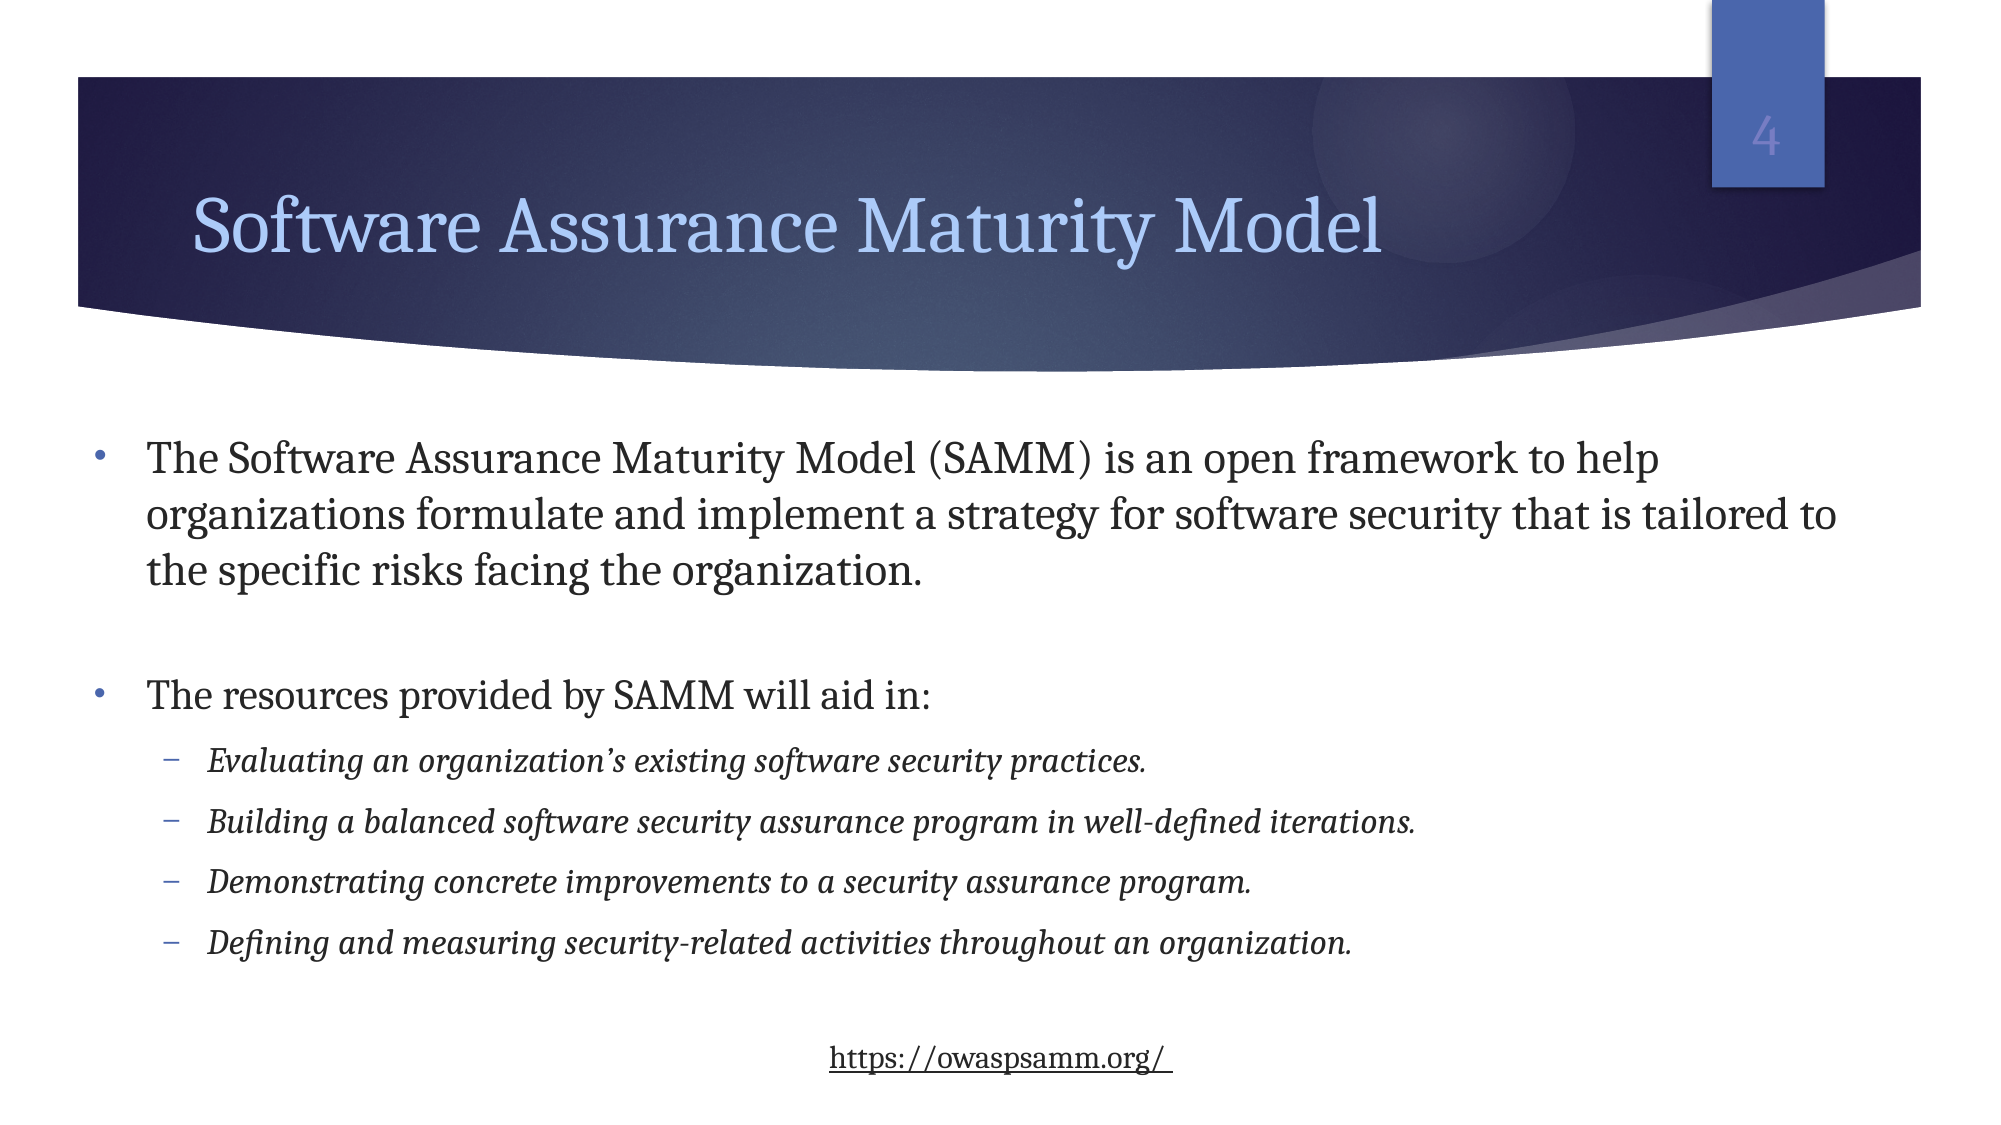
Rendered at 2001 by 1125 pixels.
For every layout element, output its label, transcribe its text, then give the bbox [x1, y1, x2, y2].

list The Software Assurance Maturity Model (SAMM) is an open framework to help organizations formulate and implement a strategy for software security that is tailored to the specific risks facing the organization. The resources provided by SAMM will aid in: Evaluating an organization’s existing software security practices. Building a balanced software security assurance program in well-defined iterations. Demonstrating concrete improvements to a security assurance program. Defining and measuring security-related activities throughout an organization. https://owaspsamm.org/ [78, 418, 1923, 1090]
slide_number 4 [1698, 48, 1836, 175]
title Software Assurance Maturity Model [179, 164, 1530, 277]
